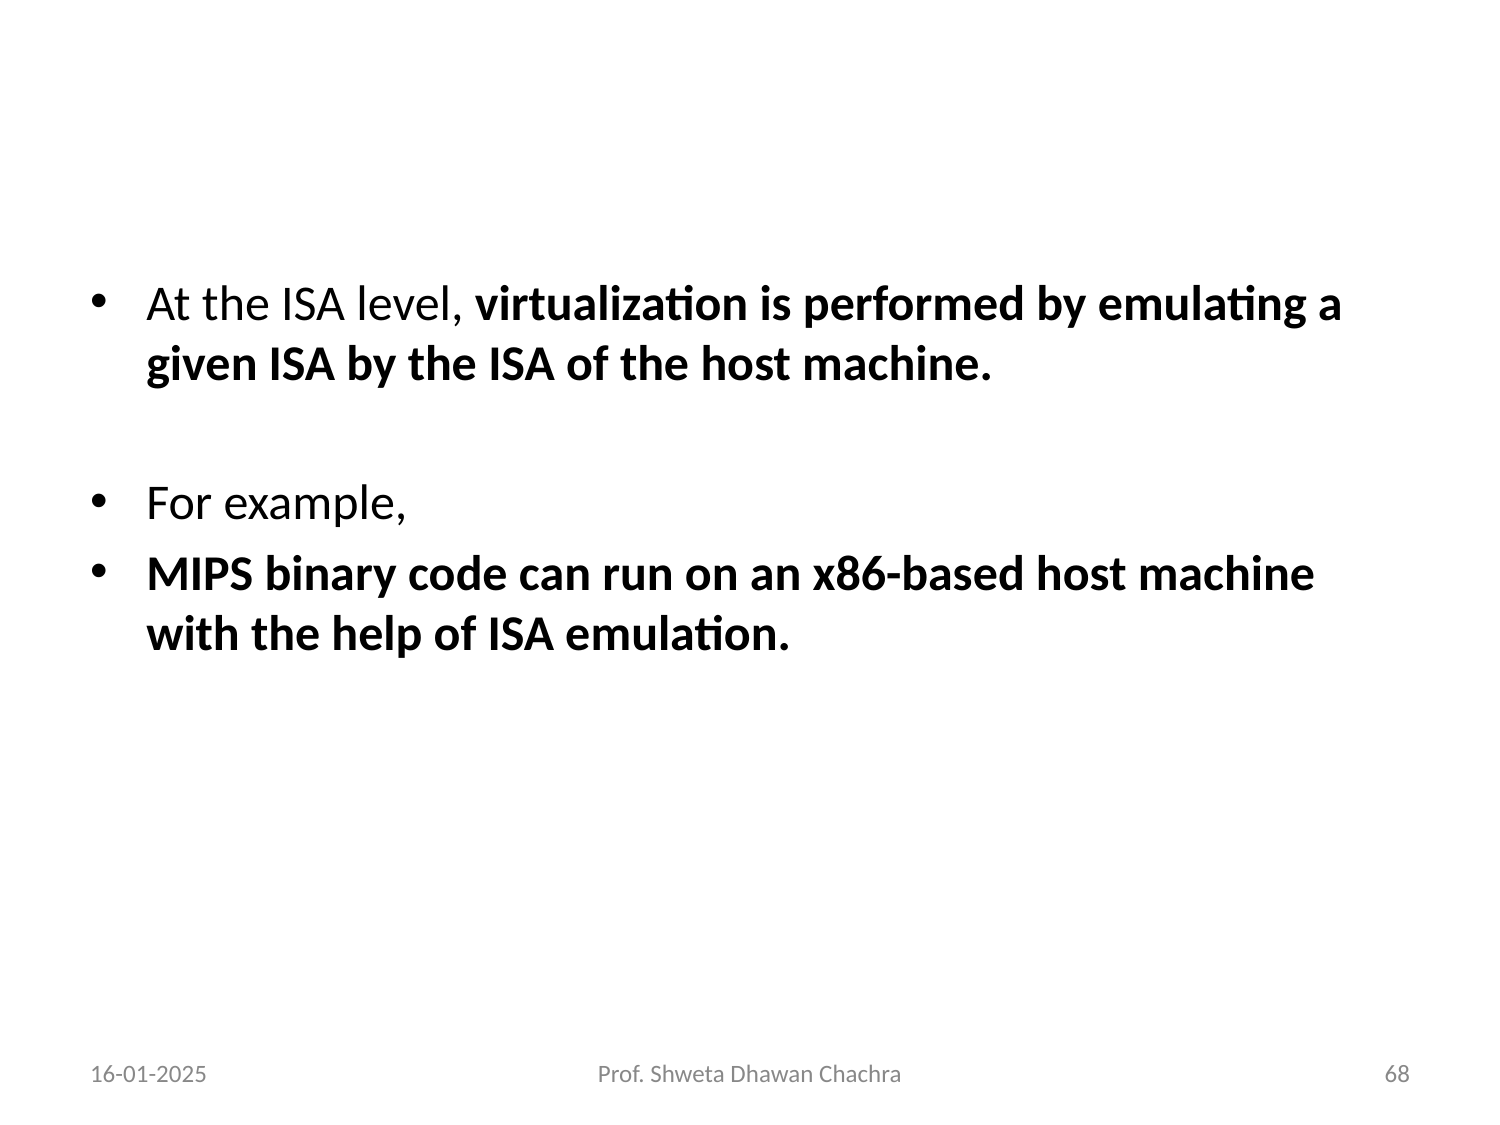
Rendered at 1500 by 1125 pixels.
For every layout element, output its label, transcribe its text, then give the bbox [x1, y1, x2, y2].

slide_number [75, 1042, 425, 1103]
list At the ISA level, virtualization is performed by emulating a given ISA by the ISA of the host machine. For example, MIPS binary code can run on an x86-based host machine with the help of ISA emulation. [75, 262, 1425, 1005]
footer Prof. Shweta Dhawan Chachra [512, 1042, 988, 1103]
slide_number ‹#› [1074, 1042, 1425, 1103]
